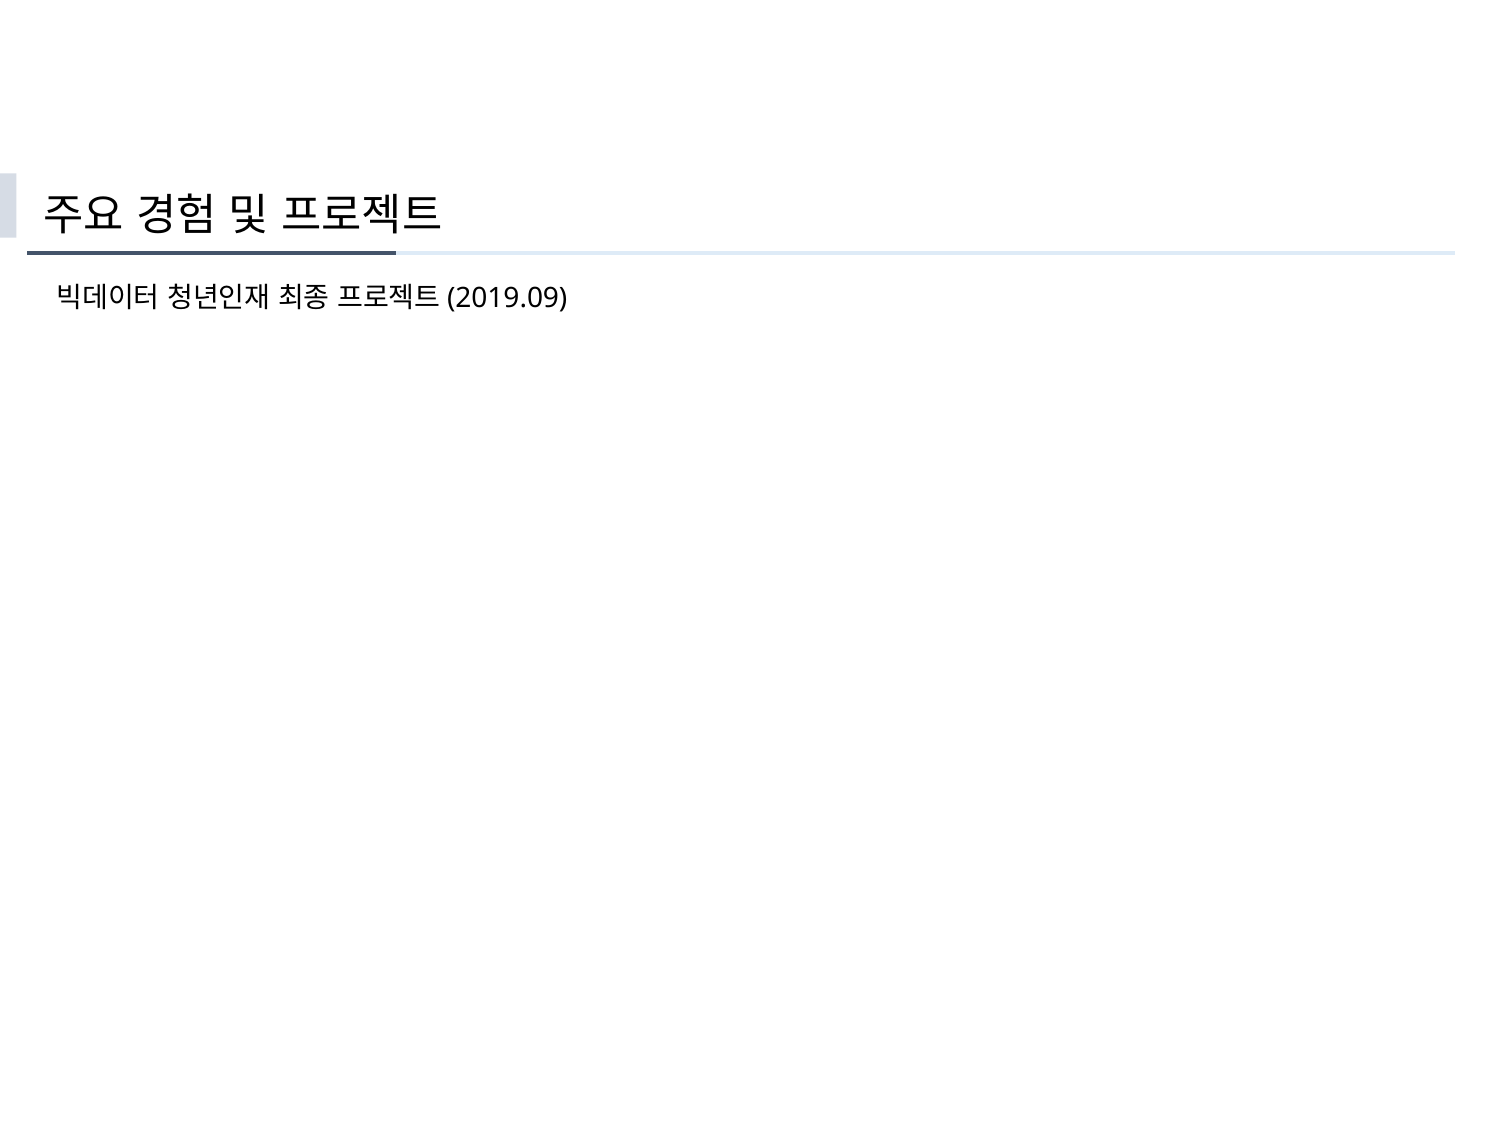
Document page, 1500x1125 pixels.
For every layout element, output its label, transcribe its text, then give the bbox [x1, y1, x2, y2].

text_box 빅데이터 청년인재 최종 프로젝트(2019.09) [41, 271, 583, 321]
text_box [0, 172, 17, 239]
text_box 주요 경험 및 프로젝트 [28, 178, 458, 247]
